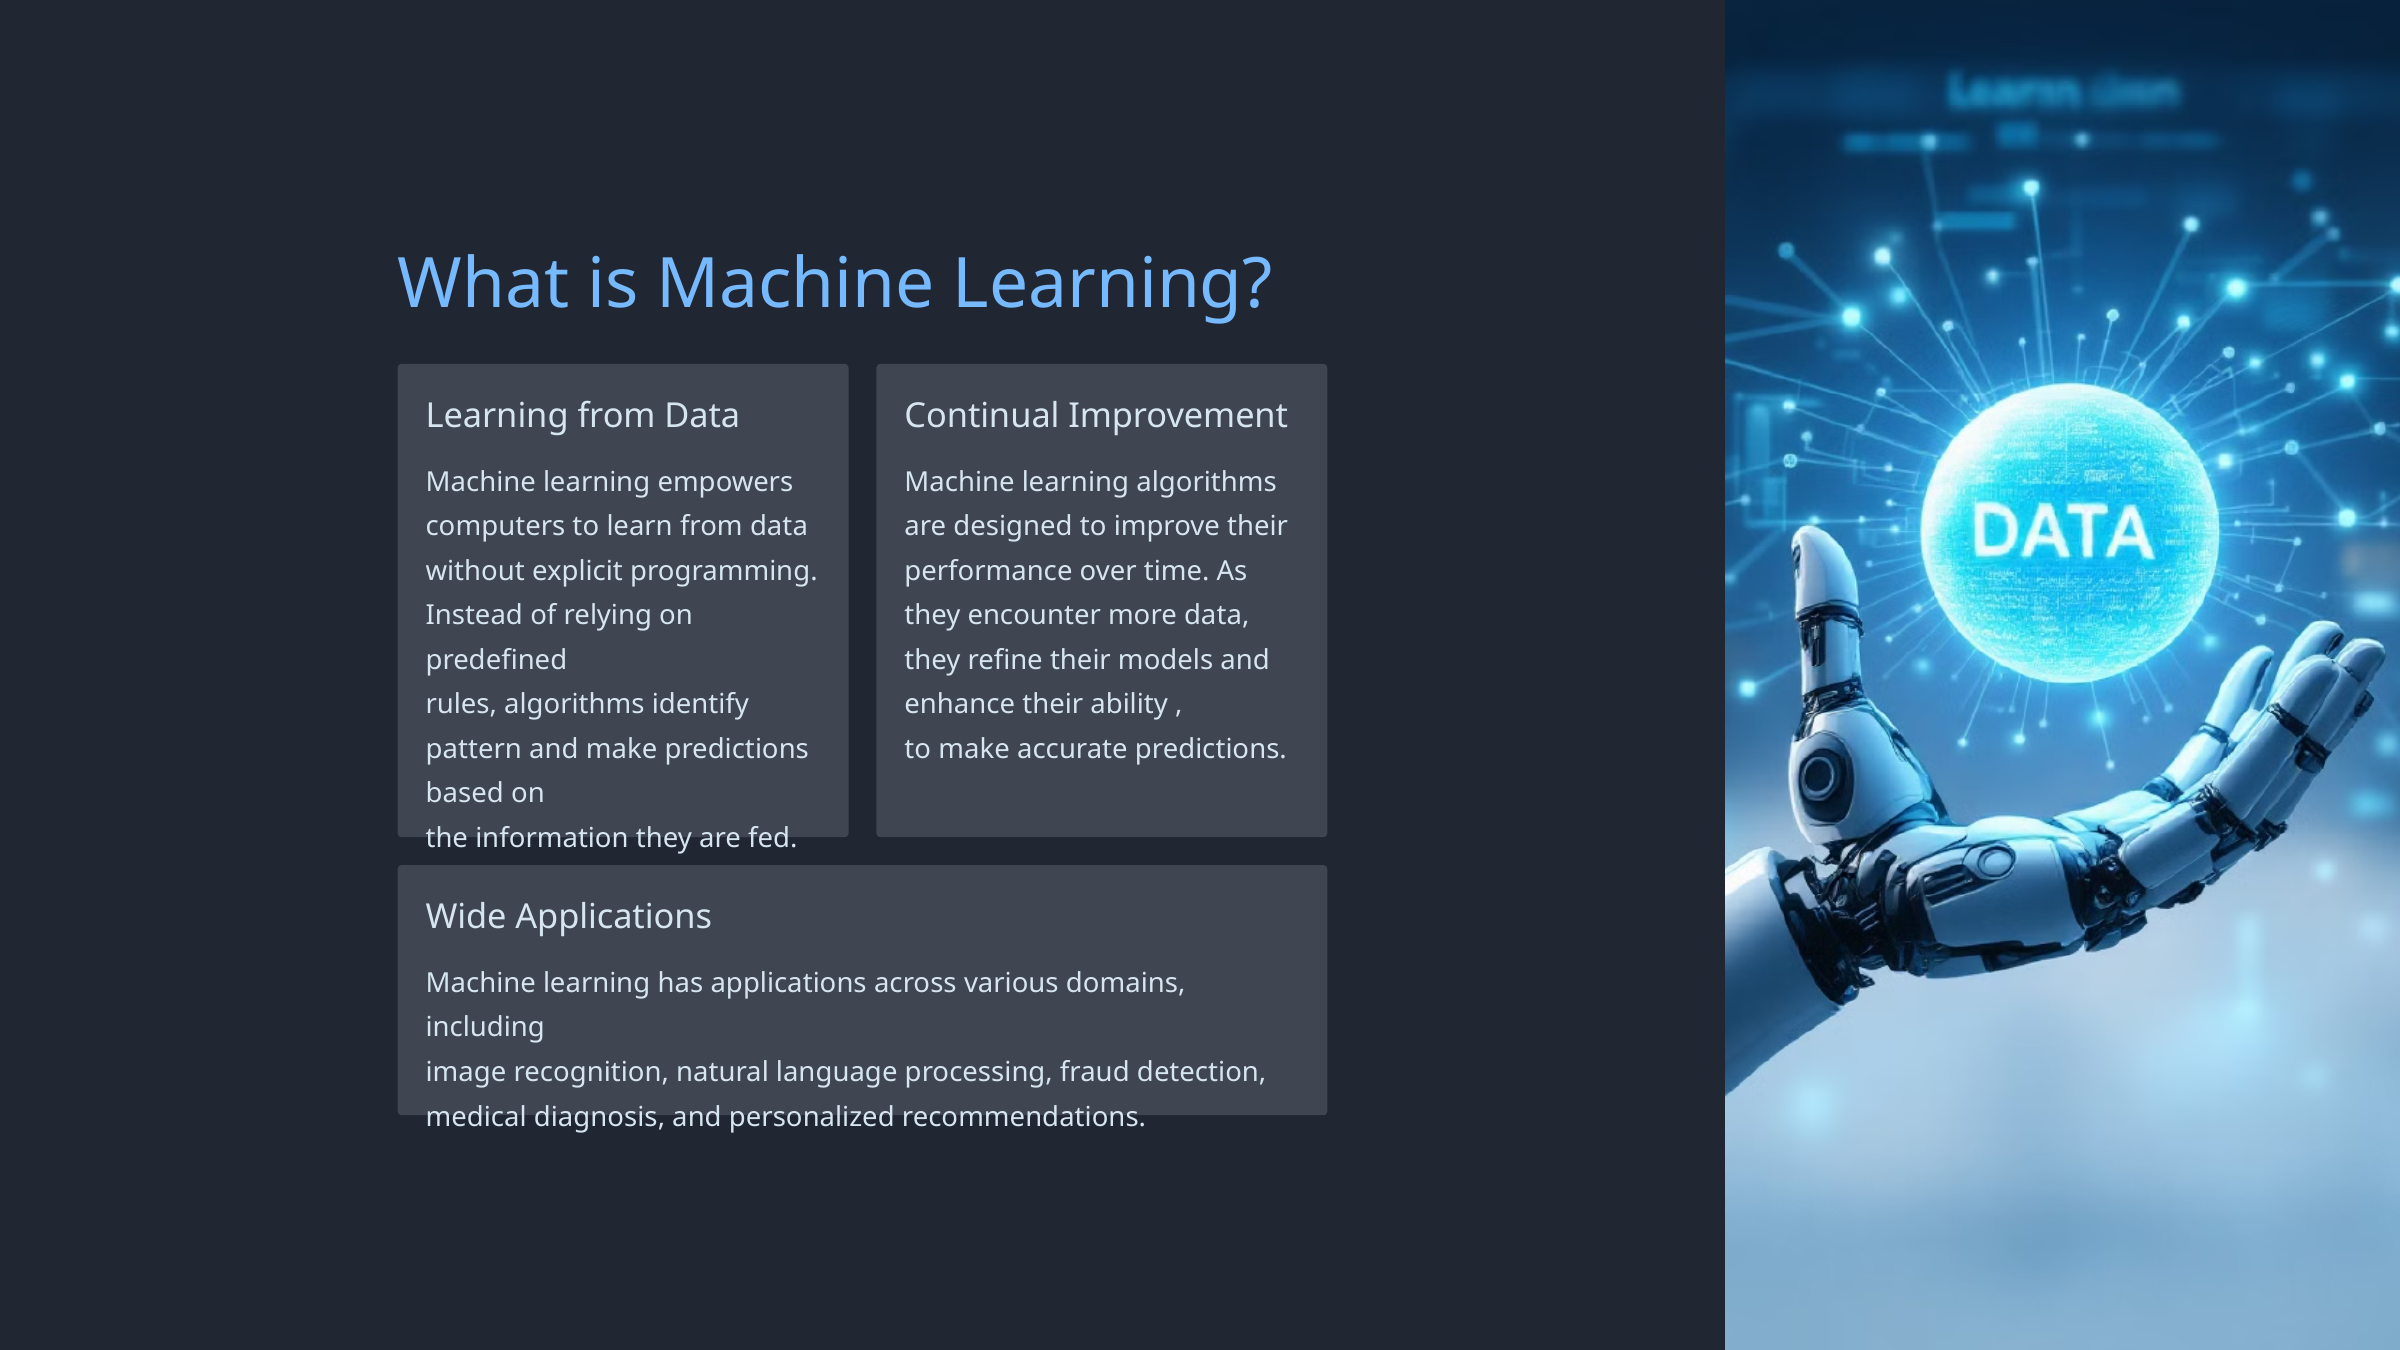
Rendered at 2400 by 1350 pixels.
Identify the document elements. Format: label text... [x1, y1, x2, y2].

text_box [397, 865, 1328, 1116]
text_box Continual Improvement [904, 391, 1297, 436]
text_box [397, 363, 849, 838]
text_box Wide Applications [425, 892, 775, 937]
text_box [876, 363, 1328, 838]
text_box Learning from Data [425, 391, 775, 436]
text_box Machine learning algorithms are designed to improve their performance over time. As they encounter more data, they refine their models and enhance their ability , to make accurate predictions. [904, 452, 1300, 765]
text_box Machine learning empowers computers to learn from data without explicit programming. Instead of relying on predefined rules, algorithms identify pattern and make predictions based on the information they are fed. [425, 452, 826, 810]
text_box Machine learning has applications across various domains, including image recognition, natural language processing, fraud detection, medical diagnosis, and personalized recommendations. [425, 953, 1310, 1088]
picture [1724, 0, 2400, 1350]
text_box What is Machine Learning? [397, 234, 1310, 322]
